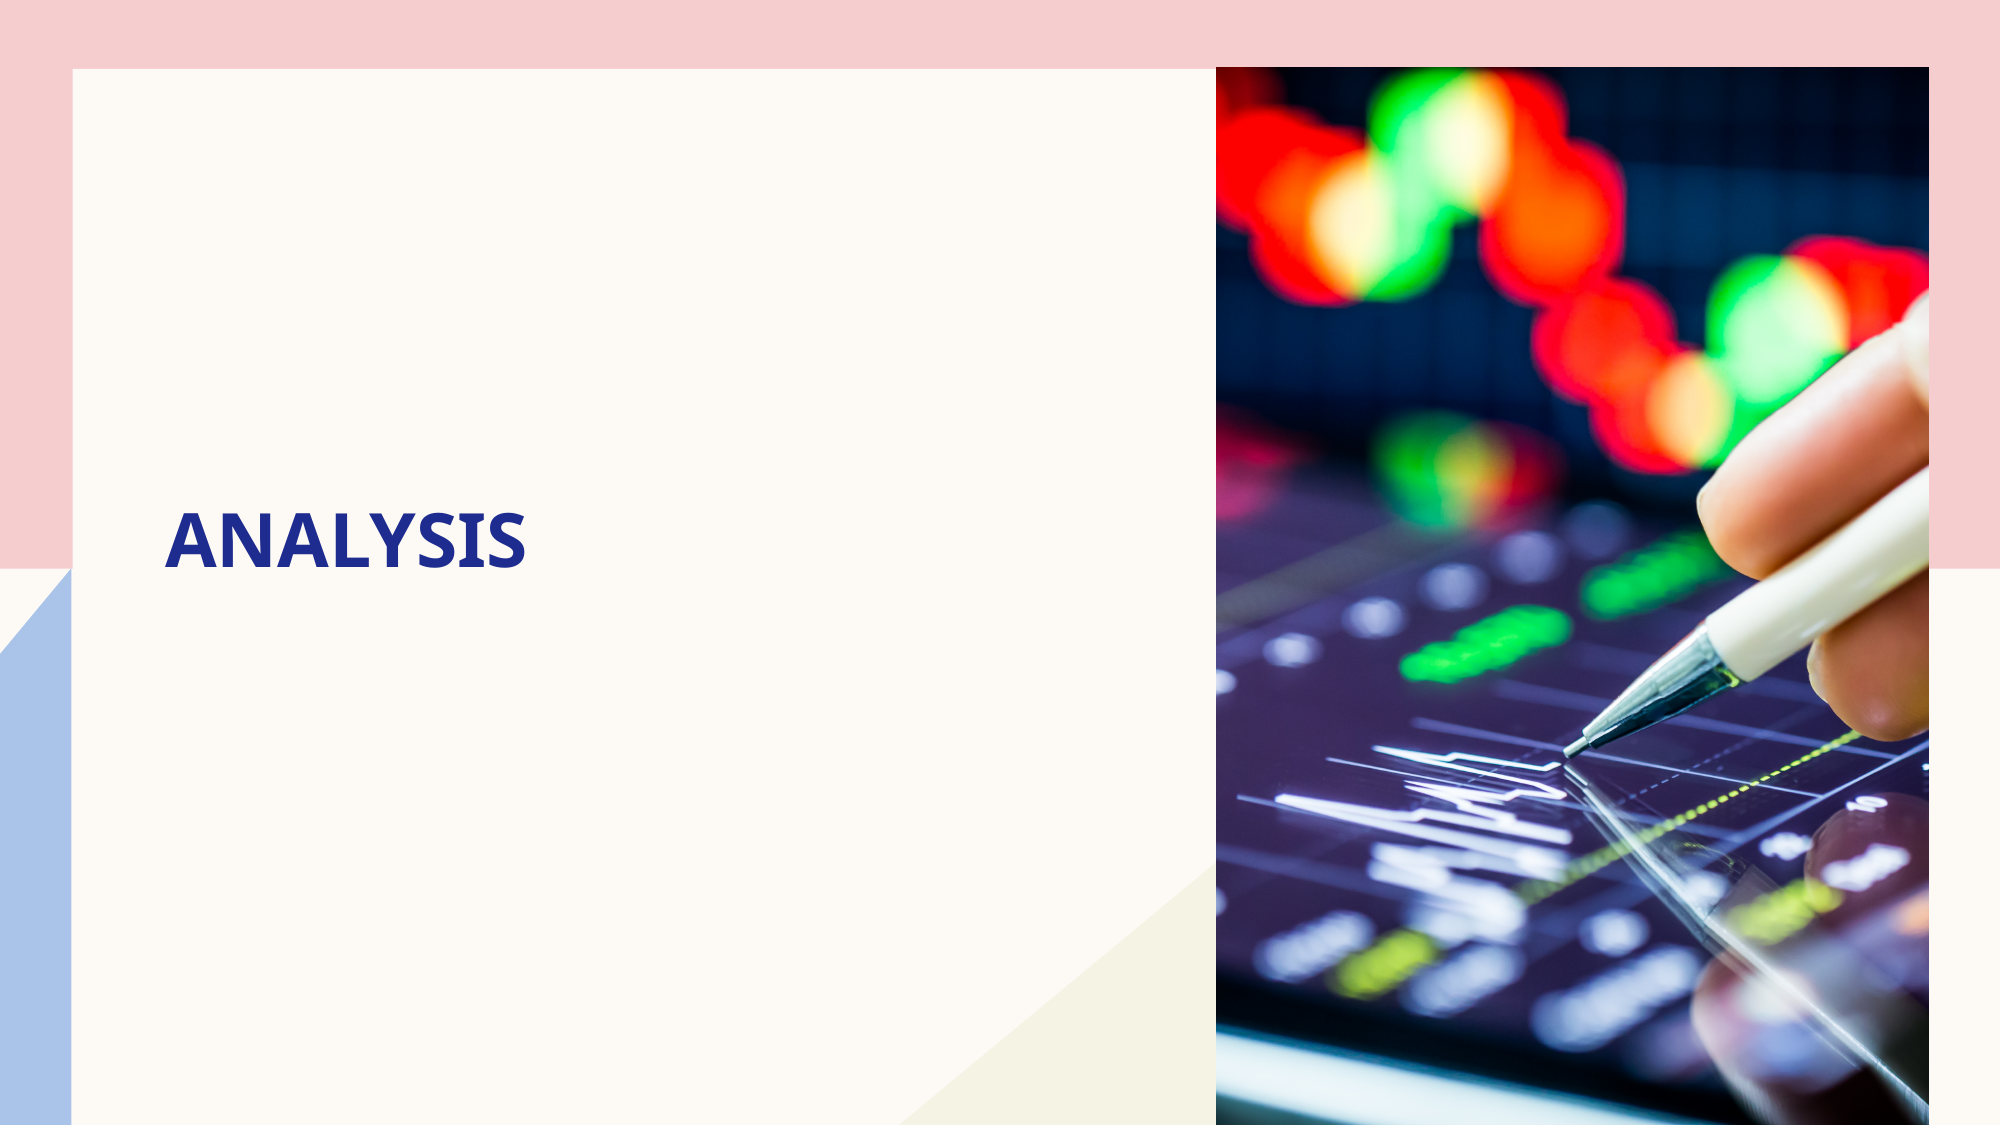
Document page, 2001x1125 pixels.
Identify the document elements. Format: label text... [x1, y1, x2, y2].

title Analysis [150, 173, 1013, 583]
picture [1216, 67, 1929, 1125]
